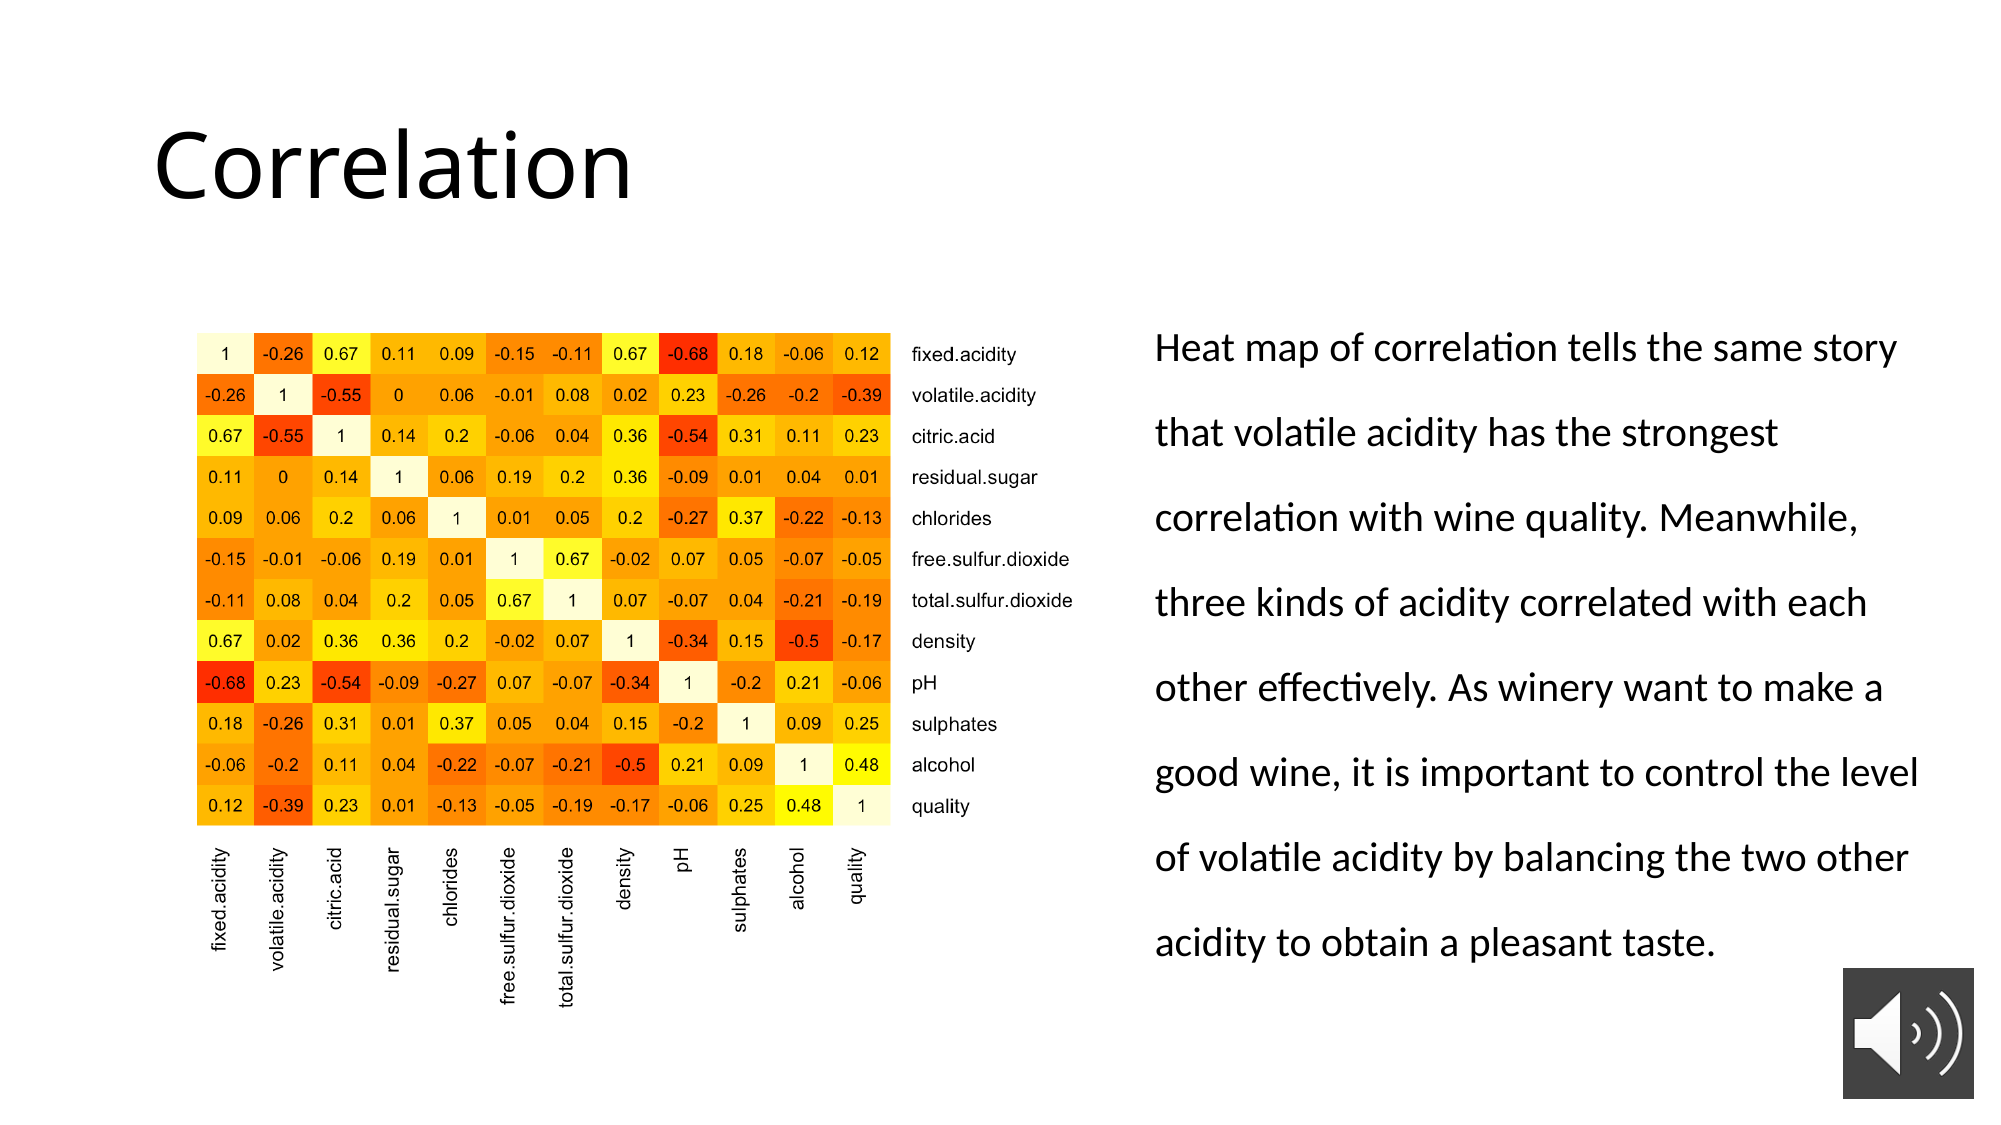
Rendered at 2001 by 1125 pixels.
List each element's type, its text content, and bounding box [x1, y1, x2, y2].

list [152, 304, 1086, 1019]
text_box Heat map of correlation tells the same story that volatile acidity has the strongest correlation with wine quality. Meanwhile, three kinds of acidity correlated with each other effectively. As winery want to make a good wine, it is important to control the level of volatile acidity by balancing the two other acidity to obtain a pleasant taste. [1139, 277, 1943, 1027]
title Correlation [137, 59, 1863, 278]
picture [1841, 966, 1975, 1100]
